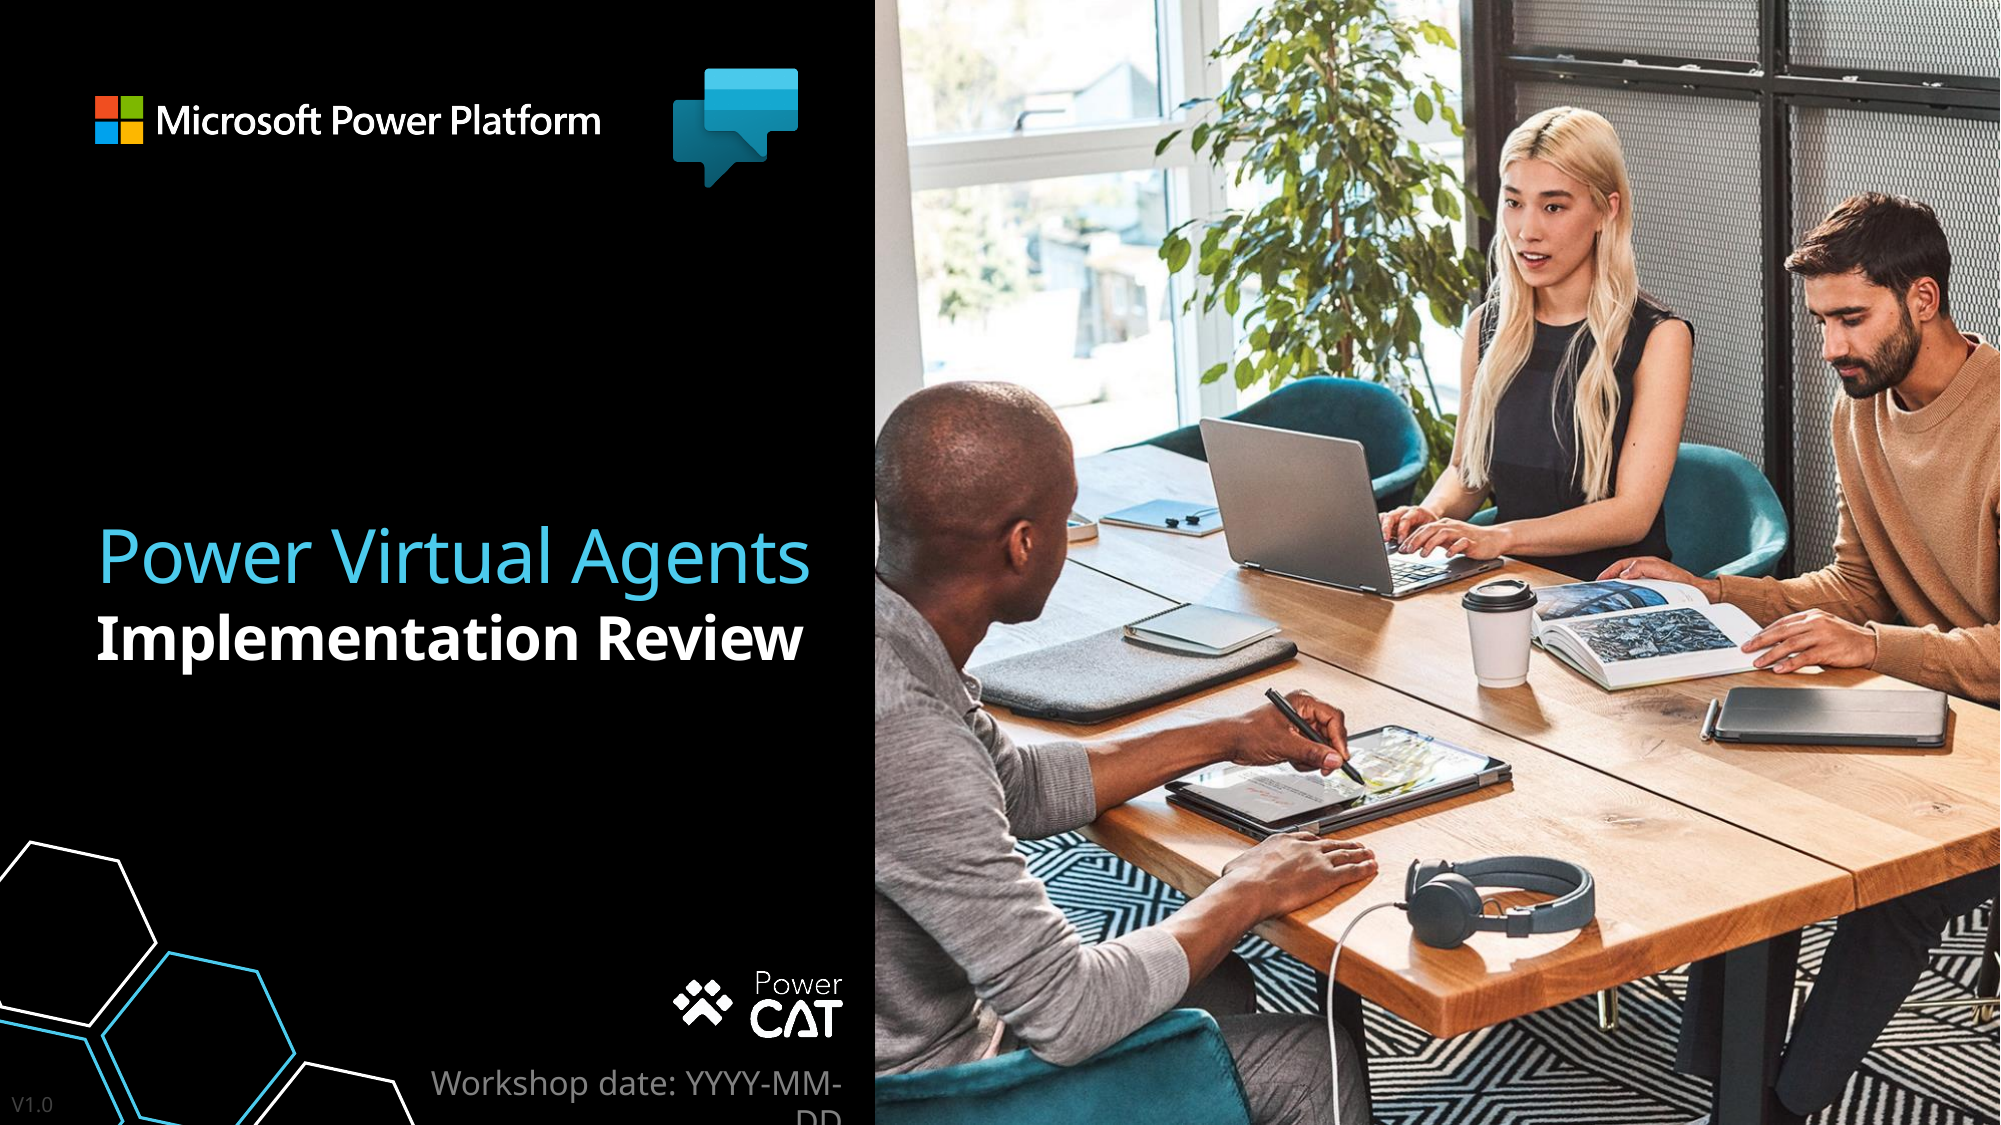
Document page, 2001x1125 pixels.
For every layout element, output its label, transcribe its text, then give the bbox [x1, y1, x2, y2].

title Power Virtual Agents Implementation Review [96, 507, 883, 673]
picture [673, 63, 798, 188]
picture [673, 971, 844, 1039]
picture [95, 96, 600, 144]
picture [875, 0, 2000, 1125]
text_box Workshop date: YYYY-MM-DD [394, 1054, 858, 1125]
